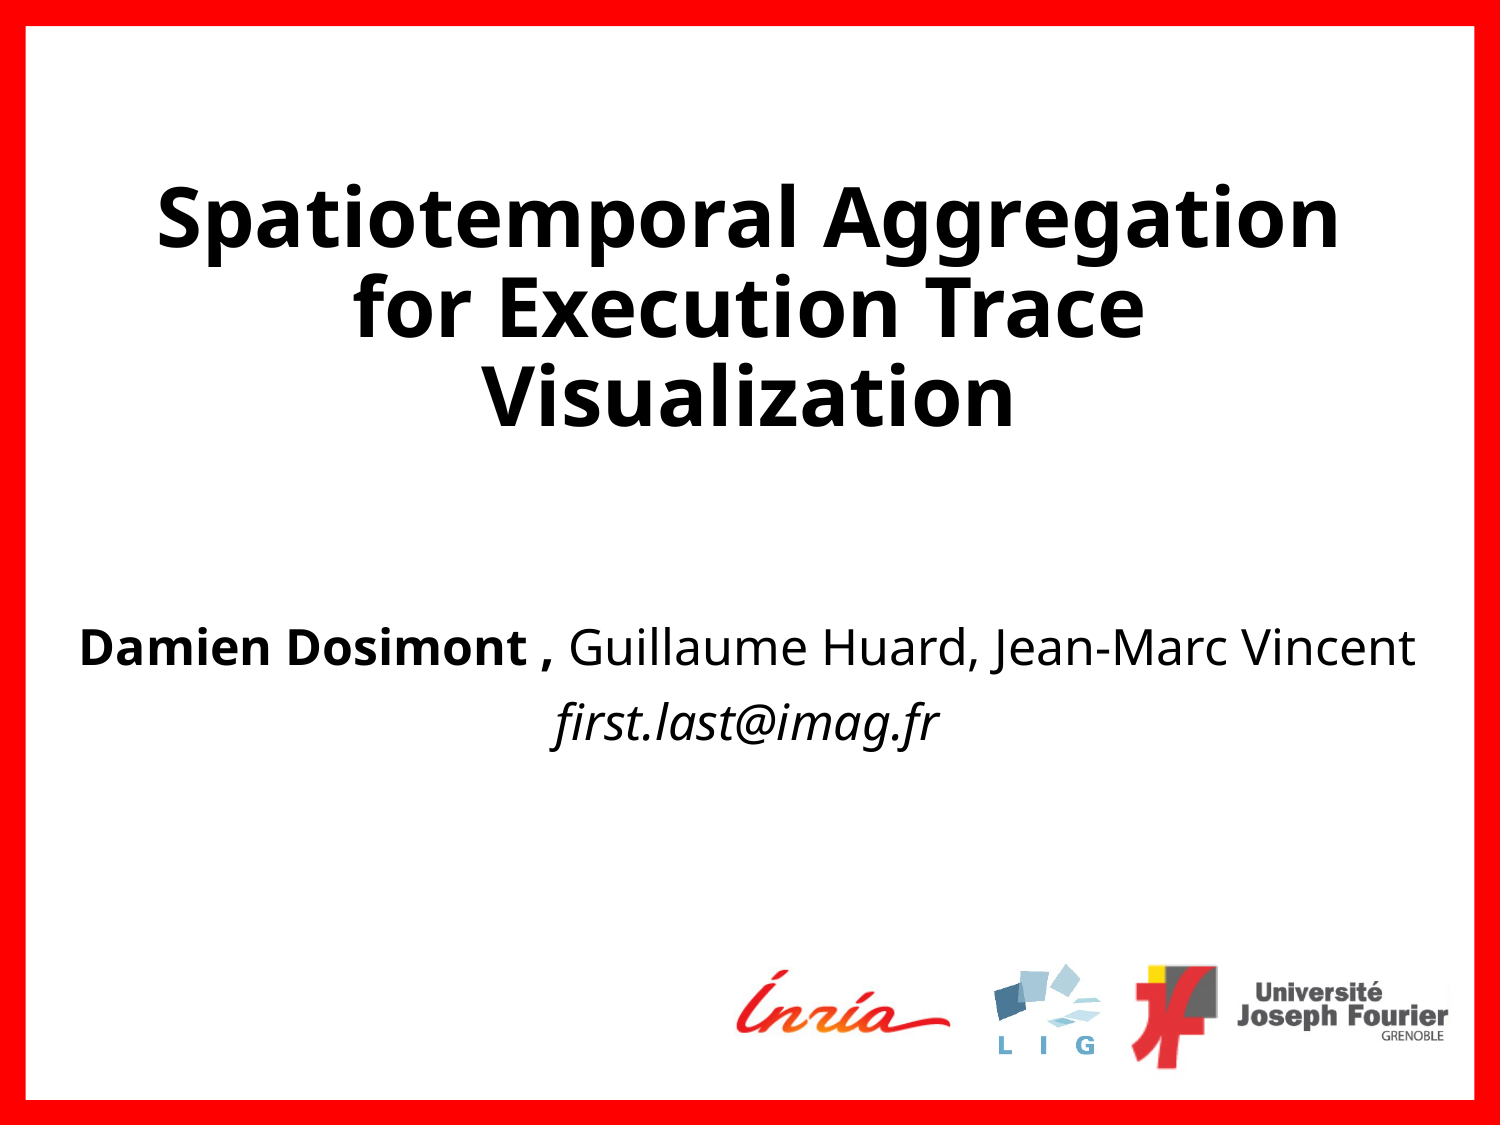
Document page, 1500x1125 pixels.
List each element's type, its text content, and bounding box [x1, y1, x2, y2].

text_box [0, 0, 27, 1125]
text_box [1473, 0, 1500, 1125]
picture [986, 956, 1108, 1061]
picture [1237, 980, 1451, 1041]
picture [1124, 960, 1218, 1107]
text_box [27, 1099, 1473, 1125]
text_box [27, 0, 1473, 27]
text_box [27, 867, 1473, 1099]
text_box [27, 27, 1473, 867]
title Spatiotemporal Aggregation for Execution Trace Visualization [92, 168, 1408, 452]
subtitle Damien Dosimont , Guillaume Huard, Jean-Marc Vincent first.last@imag.fr [54, 614, 1442, 764]
picture [725, 958, 963, 1061]
